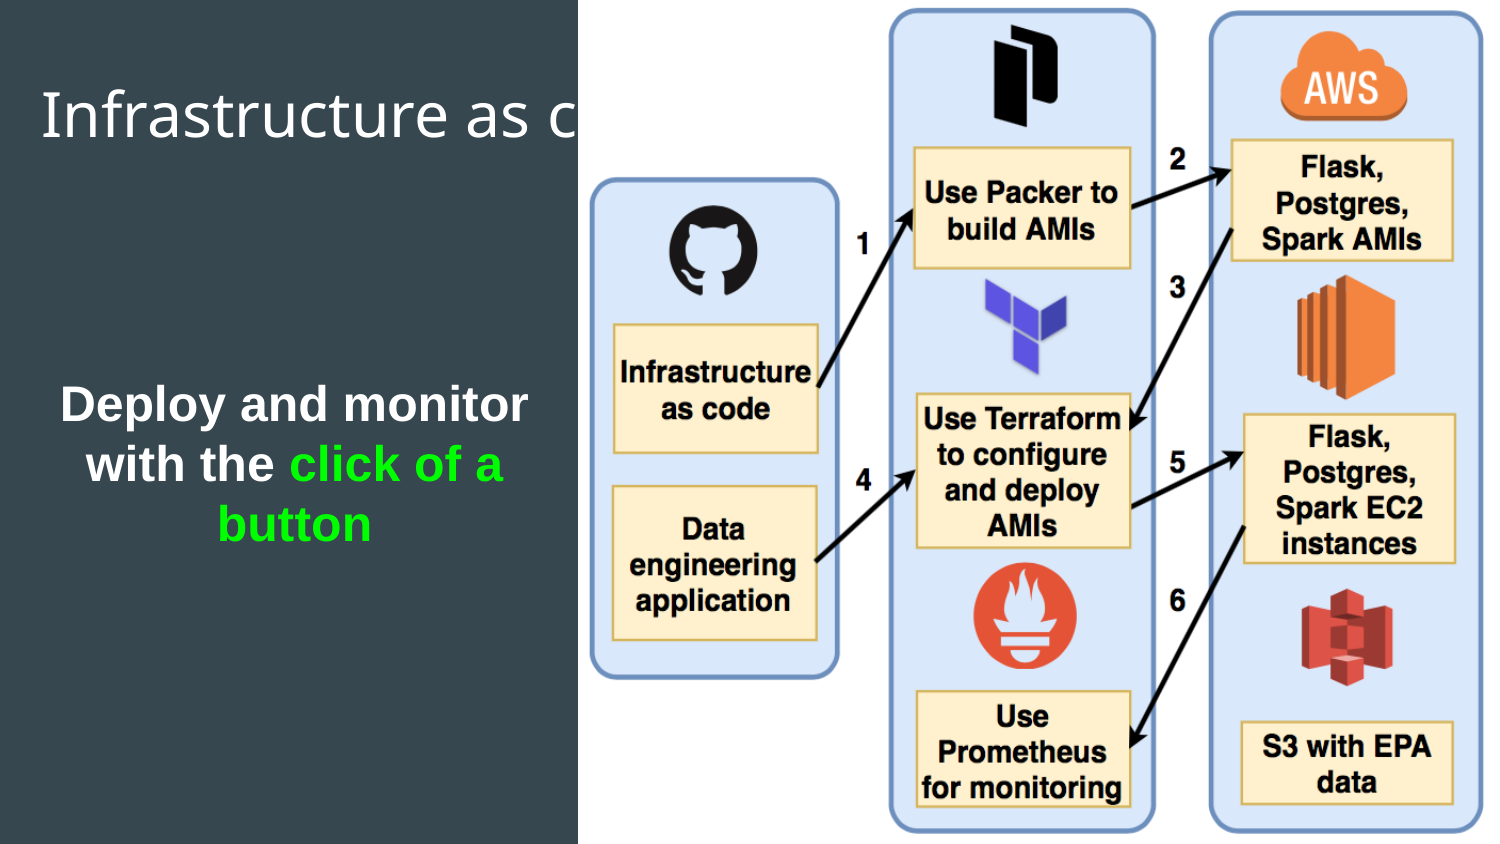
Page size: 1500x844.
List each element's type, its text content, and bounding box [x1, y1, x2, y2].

picture [577, 0, 1500, 844]
title Infrastructure as code [26, 60, 572, 155]
text_box Deploy and monitor with the click of a button [37, 356, 552, 513]
